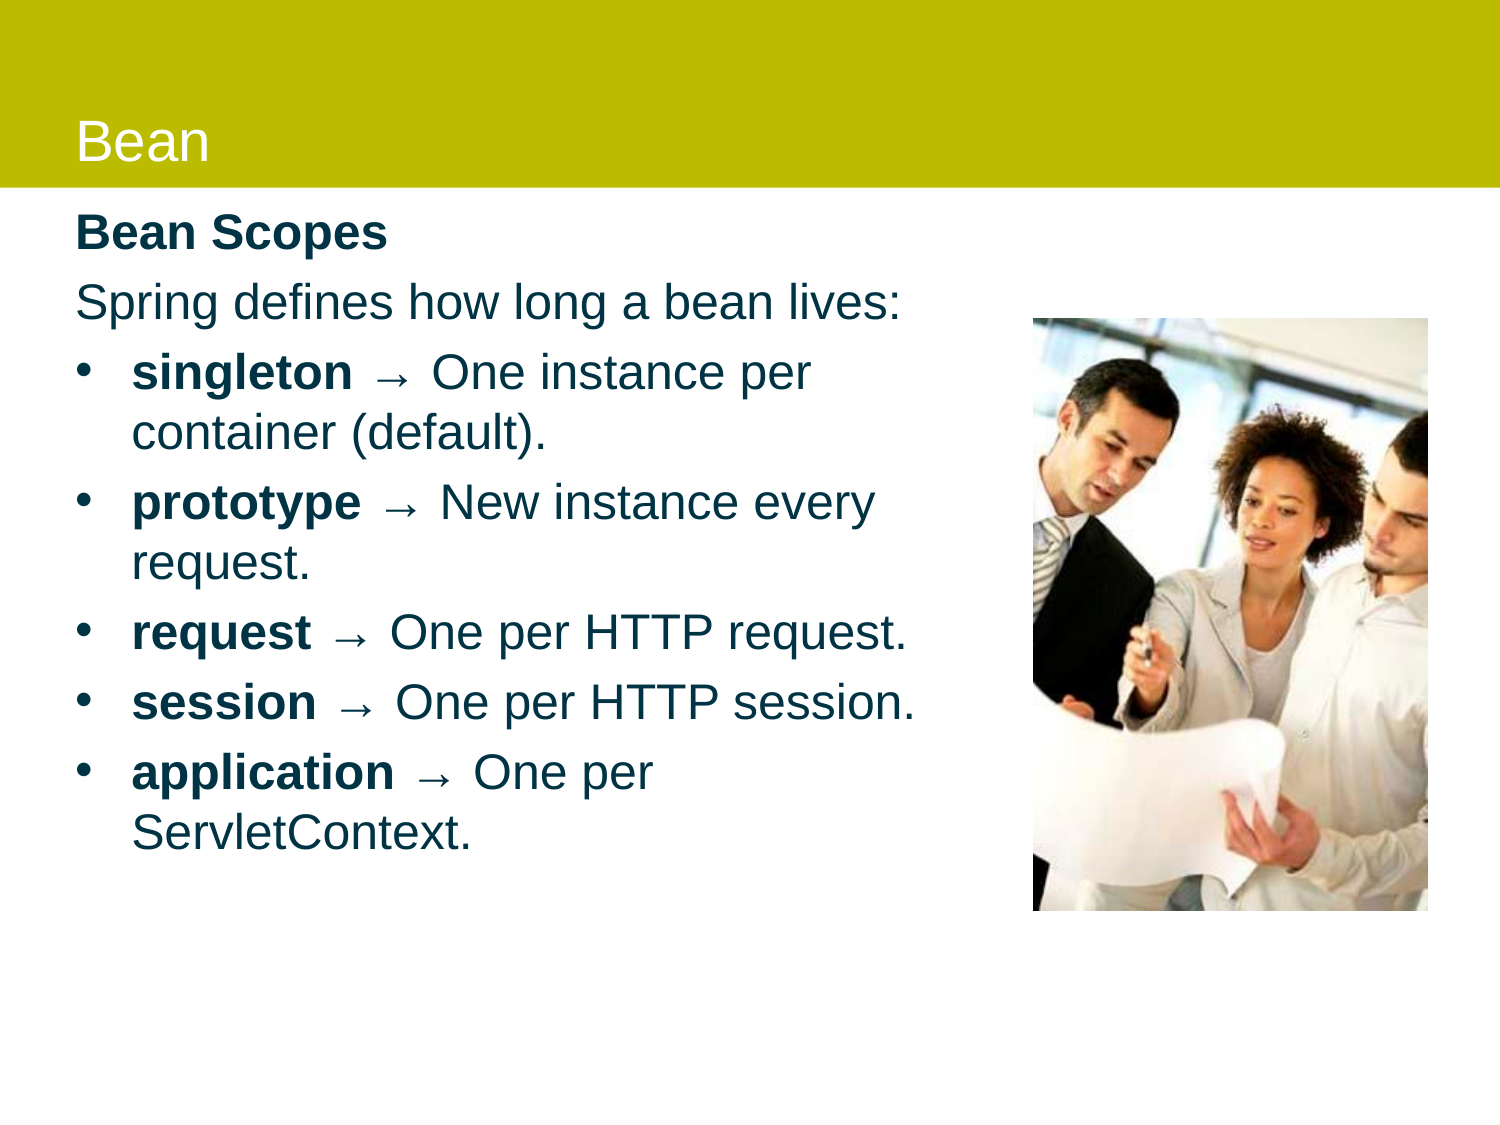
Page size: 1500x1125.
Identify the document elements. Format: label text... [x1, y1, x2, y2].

picture [1033, 318, 1428, 911]
title Bean [75, 30, 1425, 173]
list Bean Scopes Spring defines how long a bean lives: singleton → One instance per container (default). prototype → New instance every request. request → One per HTTP request. session → One per HTTP session. application → One per ServletContext. [75, 199, 994, 942]
